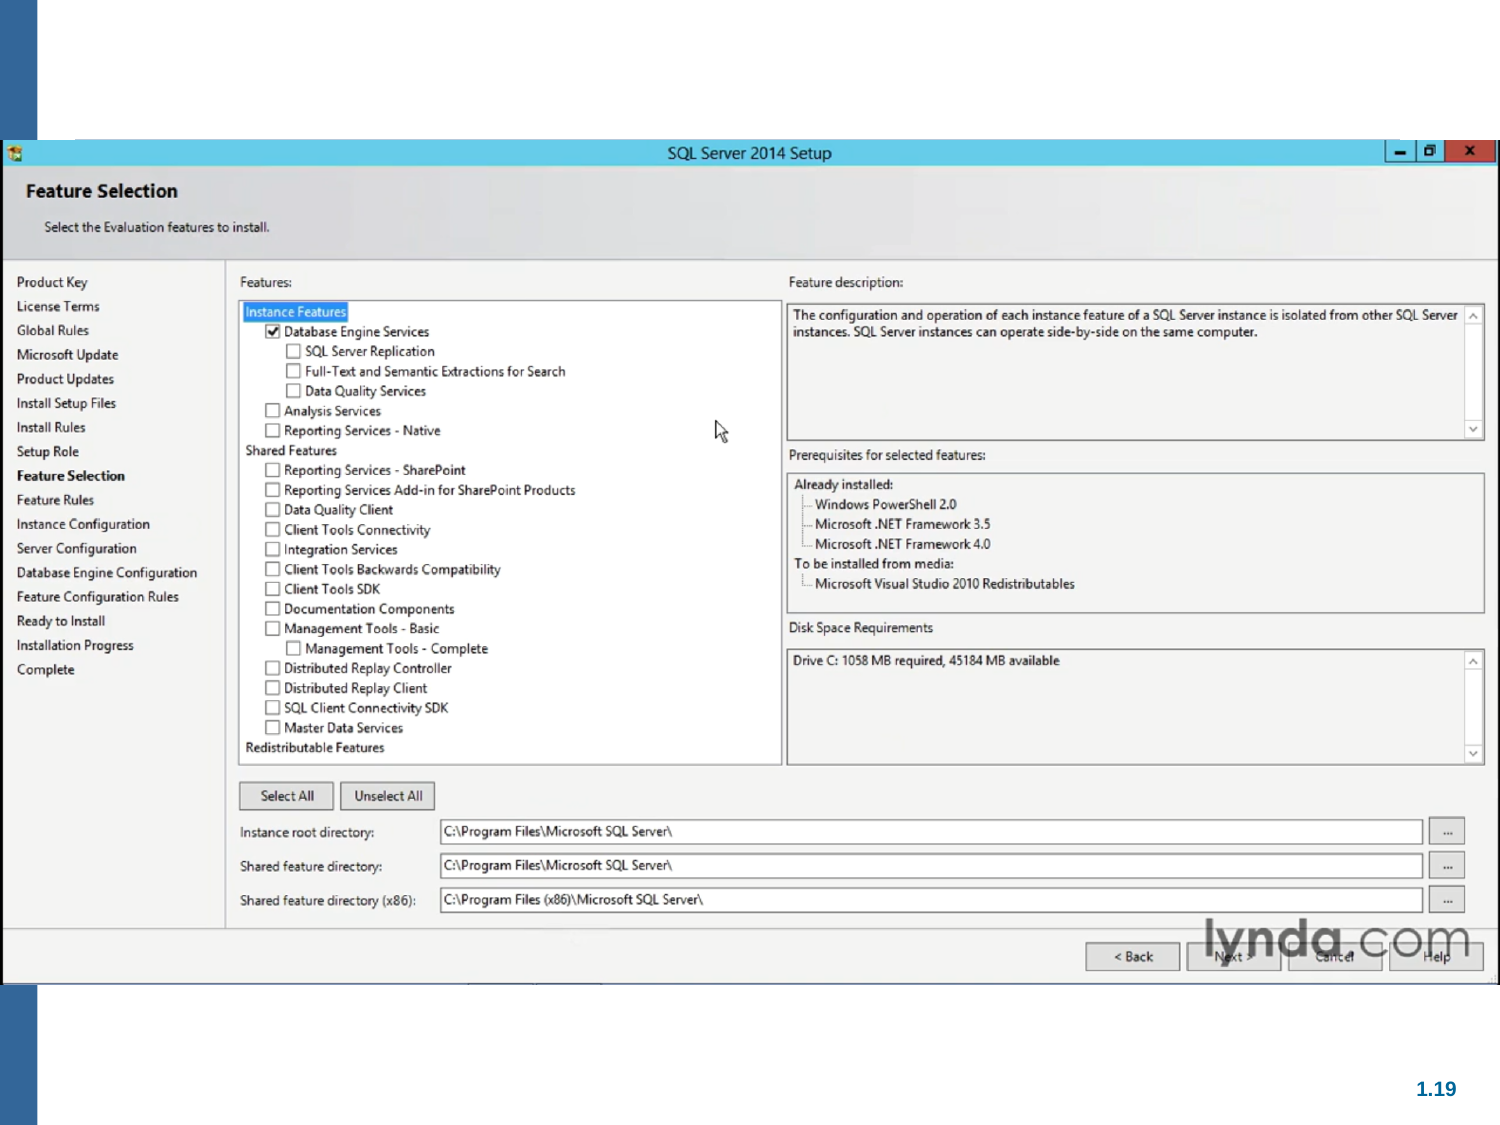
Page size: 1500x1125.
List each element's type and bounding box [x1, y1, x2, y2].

picture [0, 140, 1500, 985]
